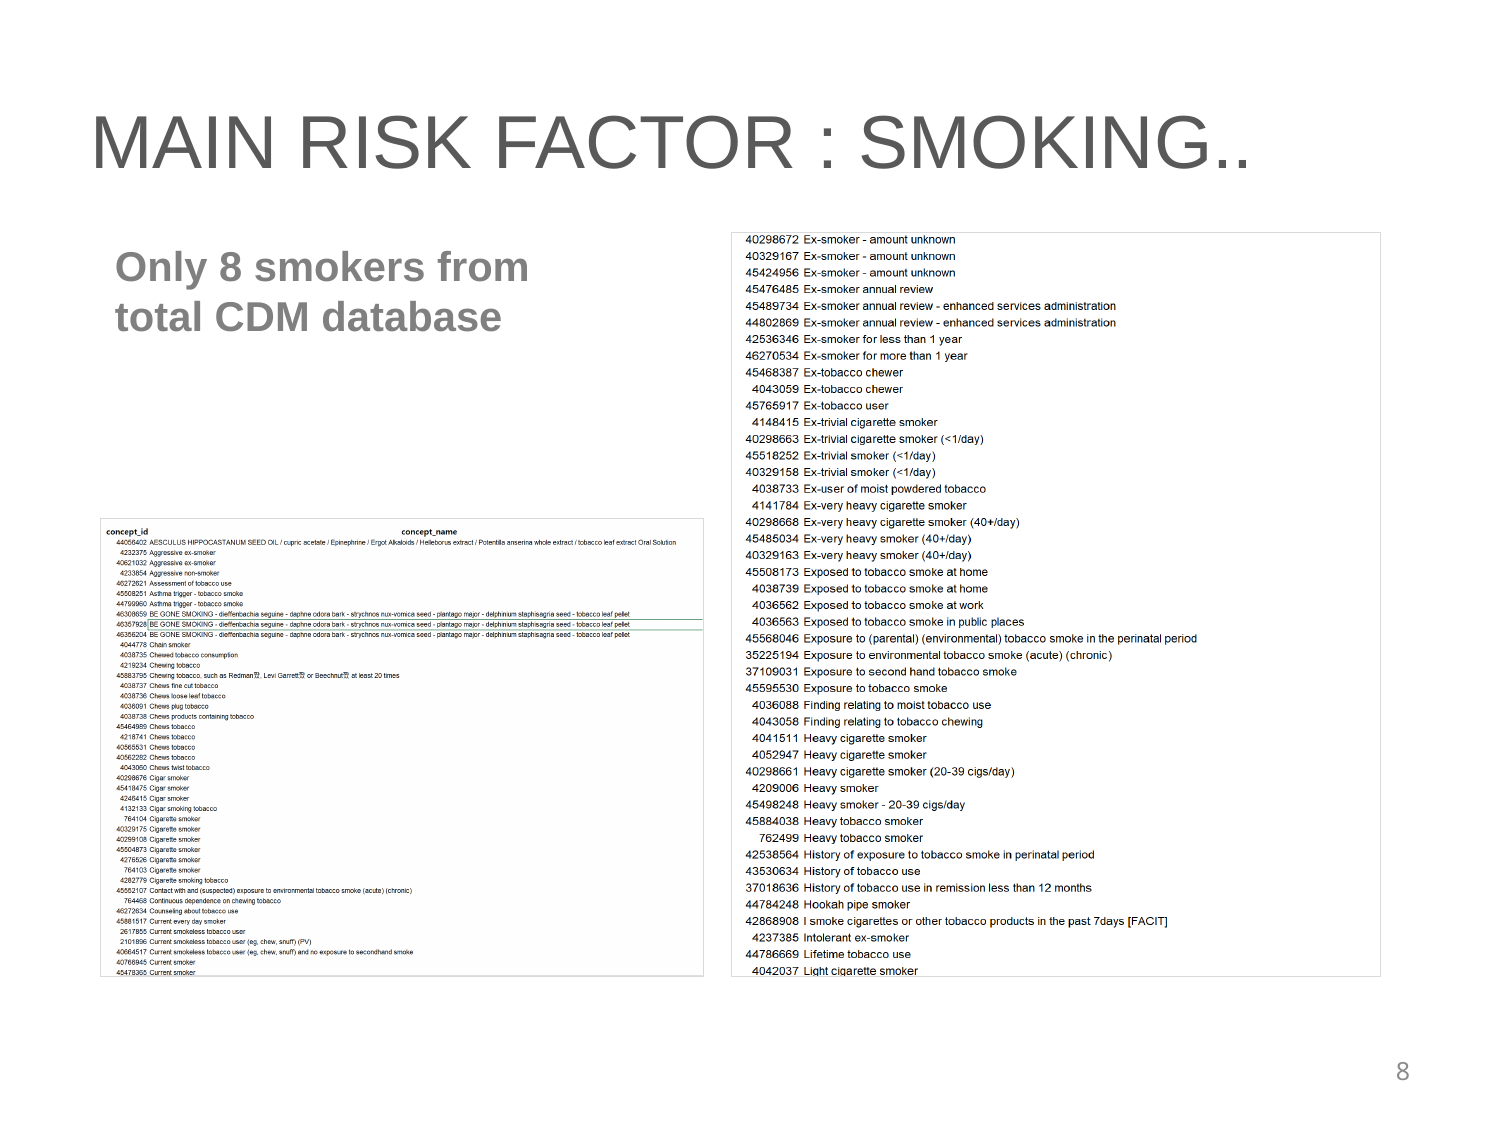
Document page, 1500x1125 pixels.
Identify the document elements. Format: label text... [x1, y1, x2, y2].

title MAIN RISK FACTOR : SMOKING.. [75, 45, 1425, 233]
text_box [100, 232, 1381, 976]
slide_number 8 [1074, 1042, 1425, 1103]
